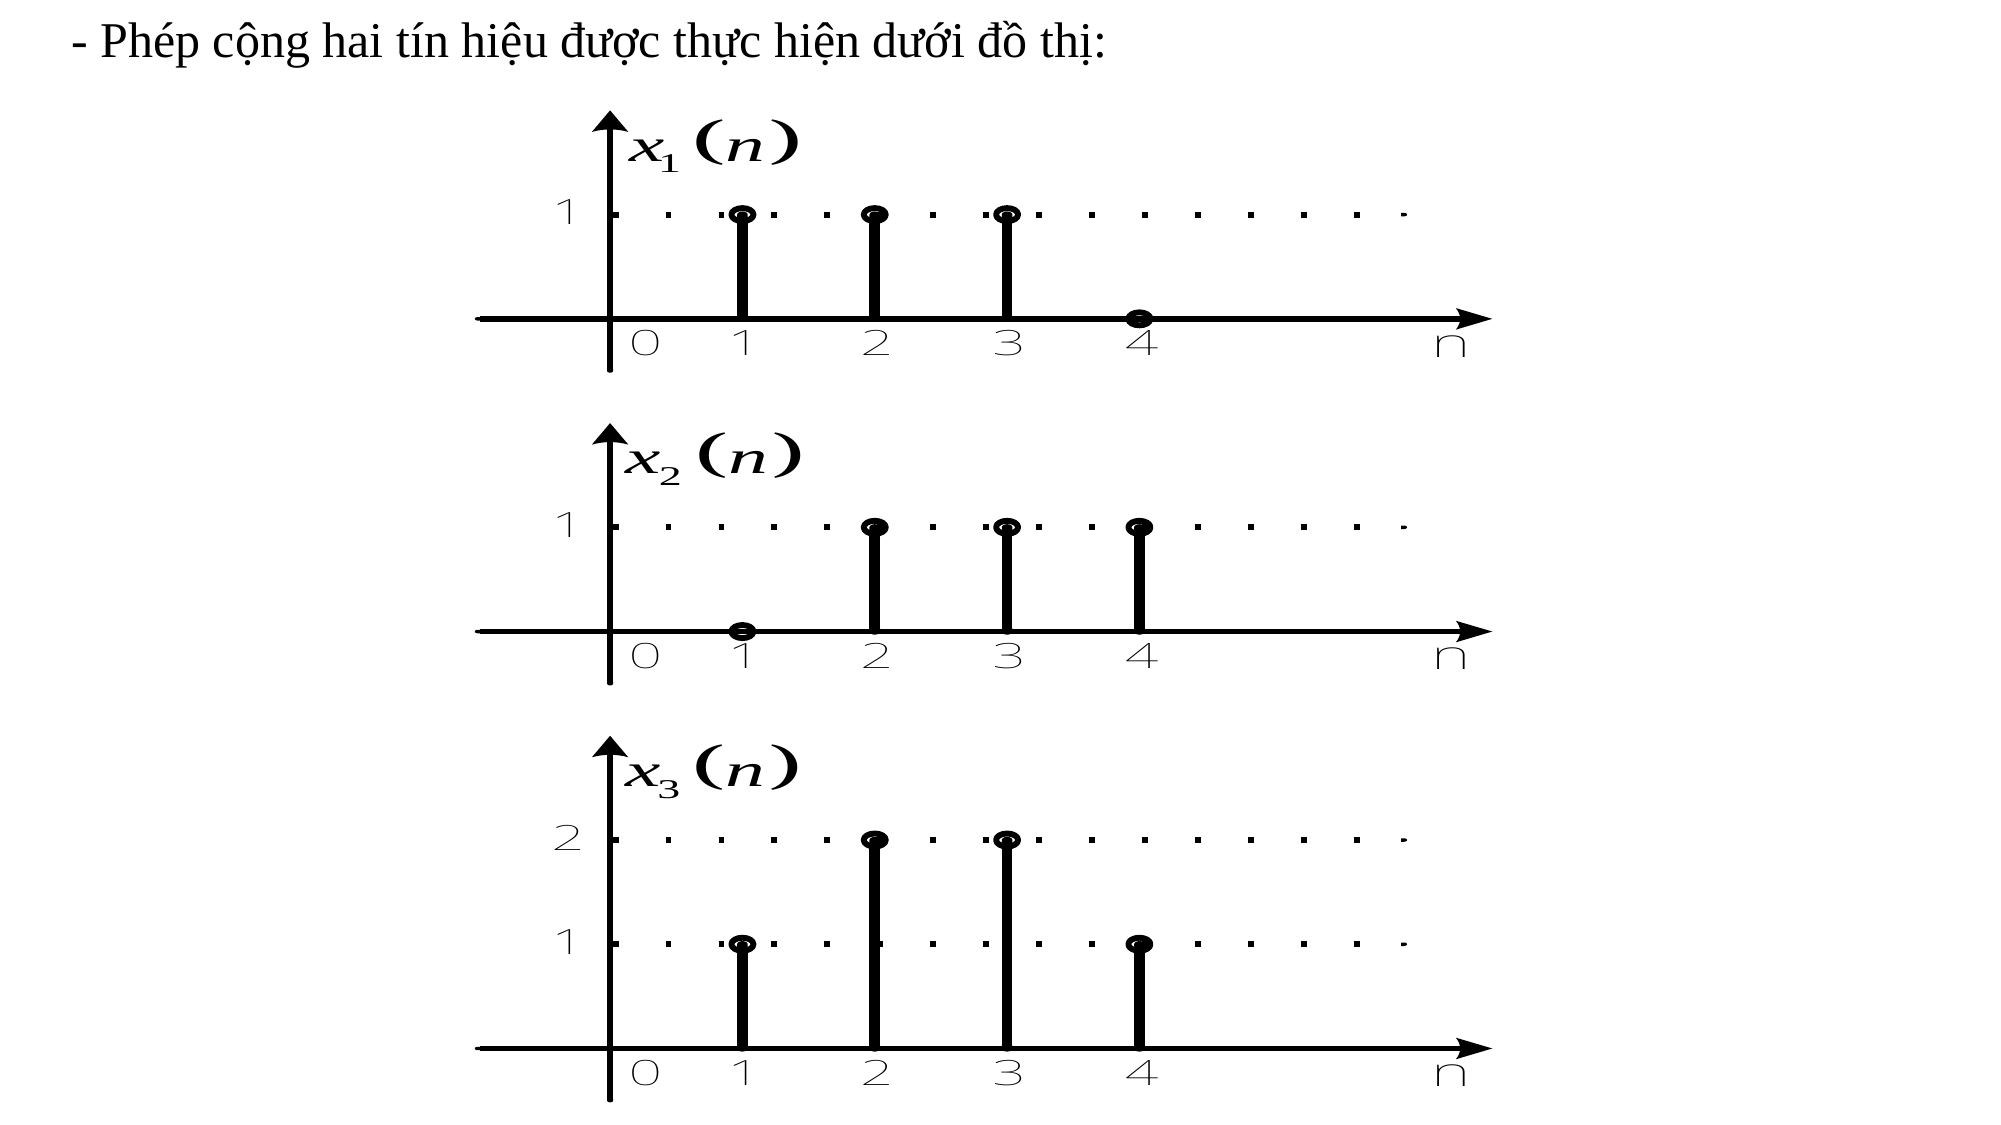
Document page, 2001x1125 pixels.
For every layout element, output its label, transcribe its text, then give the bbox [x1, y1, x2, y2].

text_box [469, 106, 1499, 1106]
list - Phép cộng hai tín hiệu được thực hiện dưới đồ thị: [0, 0, 1750, 1088]
